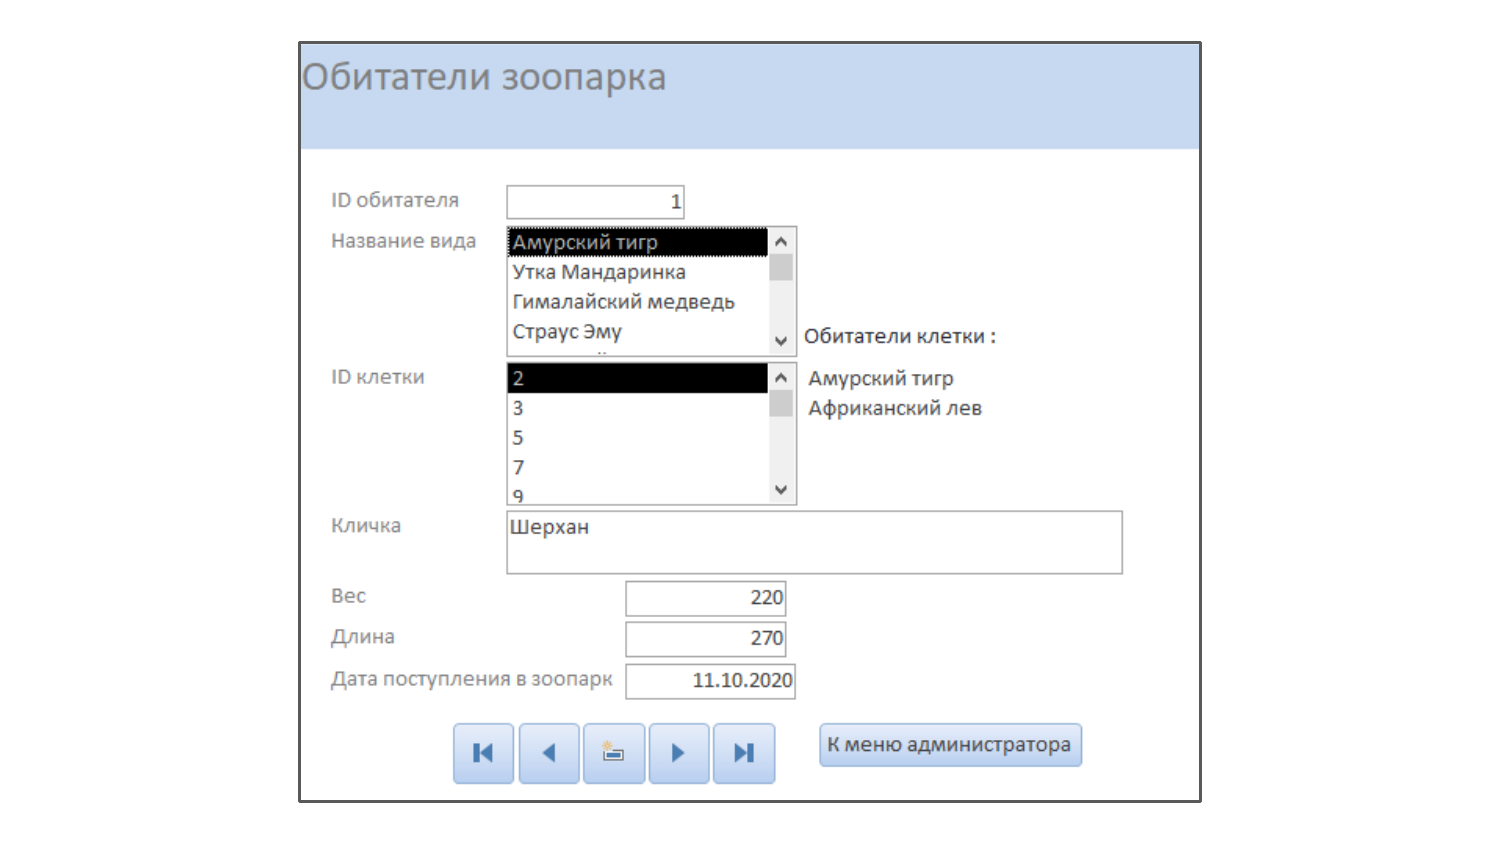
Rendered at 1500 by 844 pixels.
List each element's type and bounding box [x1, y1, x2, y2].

picture [300, 43, 1200, 801]
